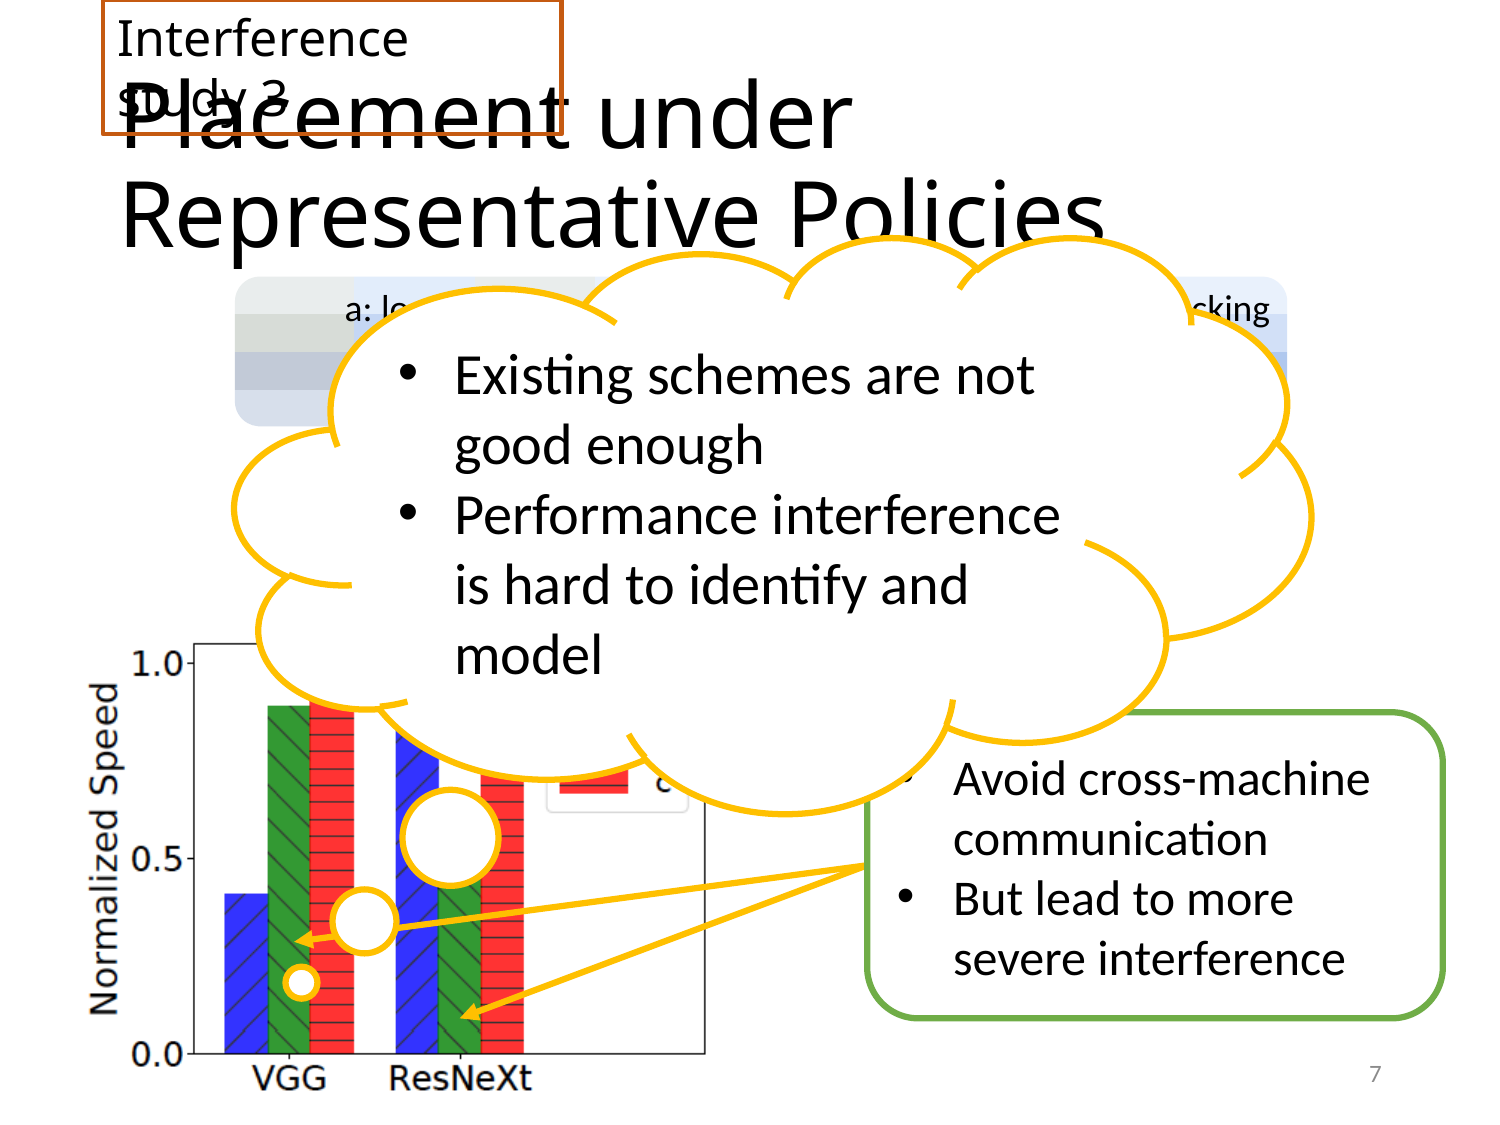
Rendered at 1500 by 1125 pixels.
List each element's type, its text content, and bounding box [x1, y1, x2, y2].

title Placement under Representative Policies [103, 59, 1397, 278]
text_box Existing schemes are not good enough Performance interference is hard to identify and model [1235, 325, 1313, 622]
text_box Existing schemes are not good enough Performance interference is hard to identify and model [752, 721, 1113, 816]
text_box Interference study 3 [103, 0, 562, 134]
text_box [234, 236, 1235, 721]
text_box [294, 865, 459, 942]
text_box Avoid cross-machine communication But lead to more severe interference [866, 711, 1444, 1020]
picture [40, 618, 752, 1113]
slide_number 7 [1059, 1042, 1397, 1103]
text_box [459, 865, 868, 1019]
